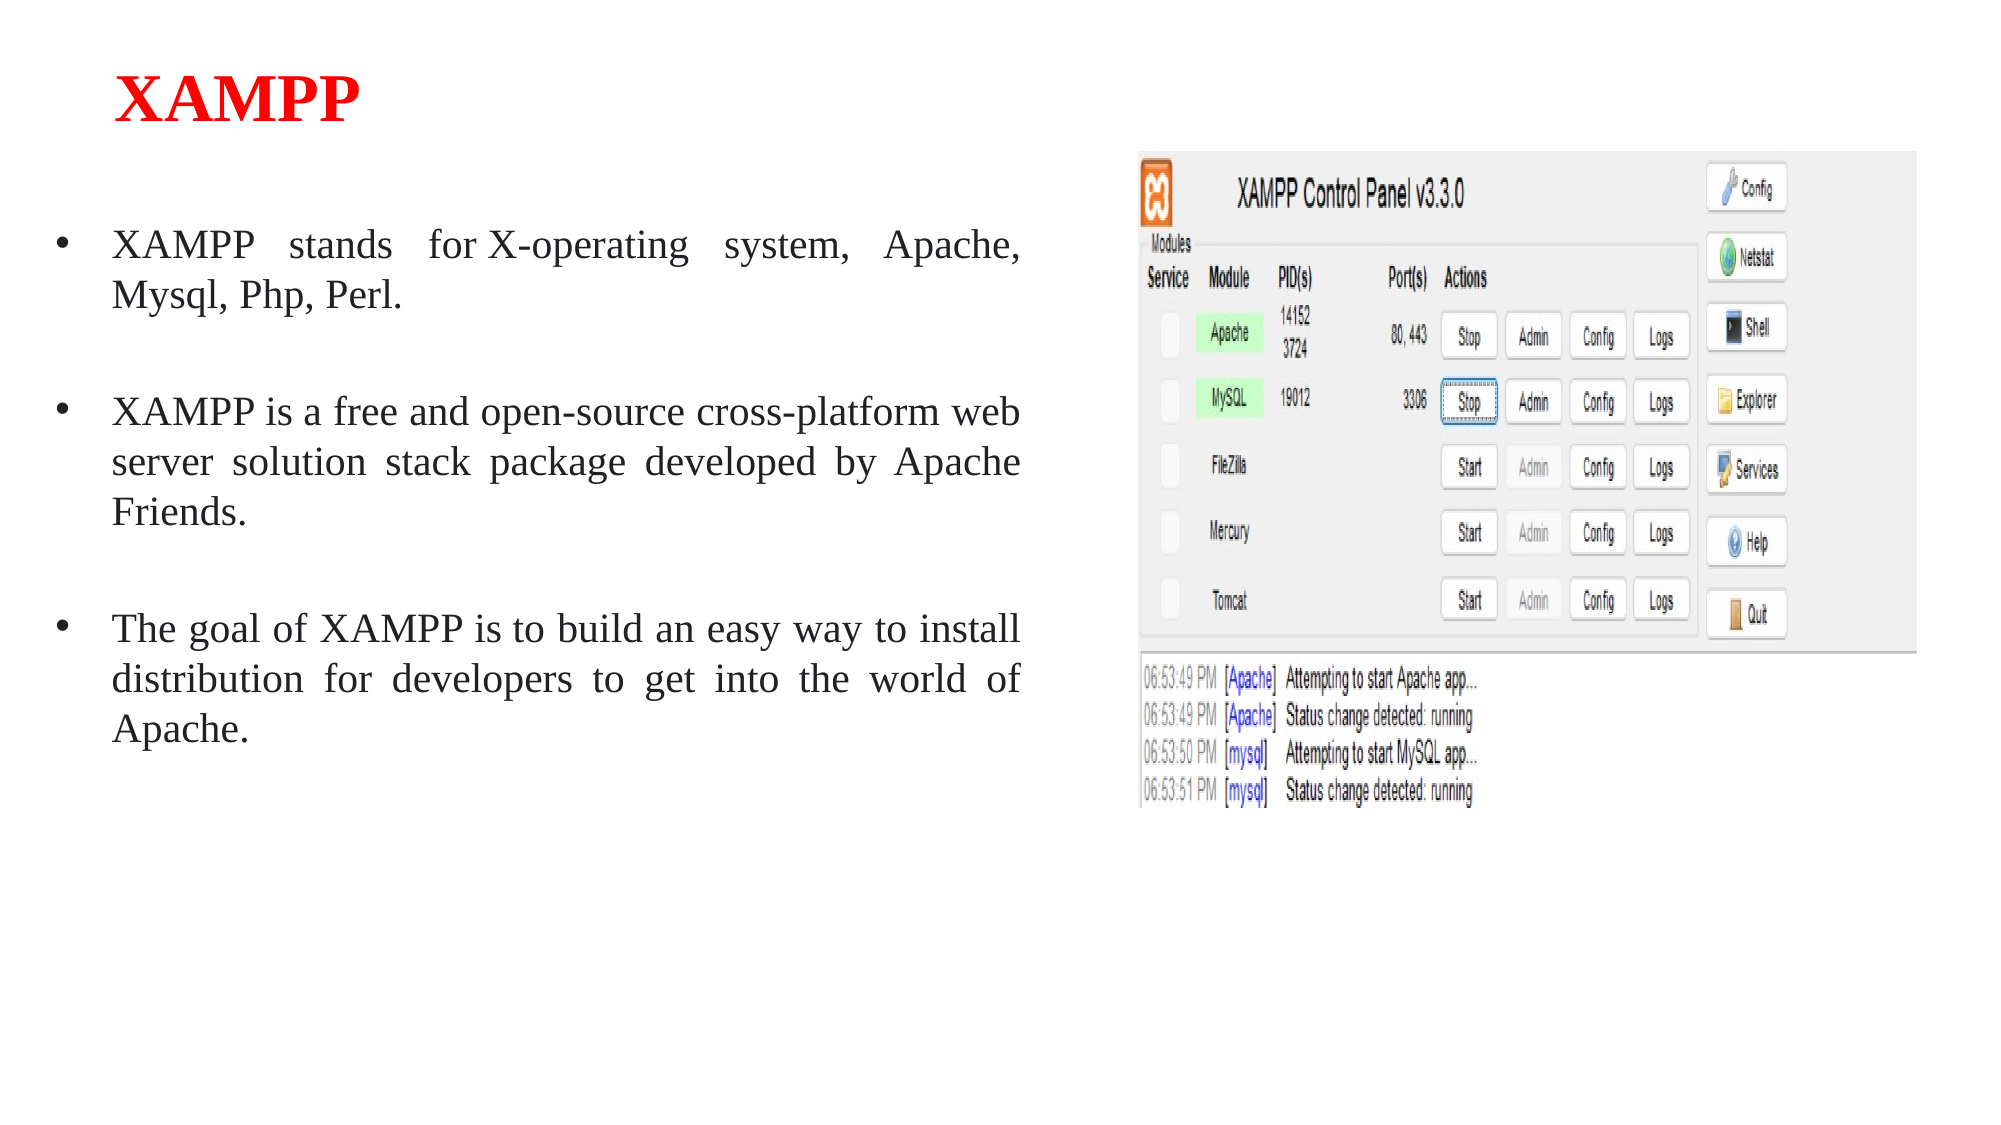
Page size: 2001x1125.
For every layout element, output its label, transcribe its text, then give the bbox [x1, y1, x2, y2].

picture [1138, 151, 1918, 808]
list XAMPP stands for X-operating system, Apache, Mysql, Php, Perl. XAMPP is a free and open-source cross-platform web server solution stack package developed by Apache Friends. The goal of XAMPP is to build an easy way to install distribution for developers to get into the world of Apache. [40, 209, 1037, 1050]
title XAMPP [99, 45, 1900, 233]
